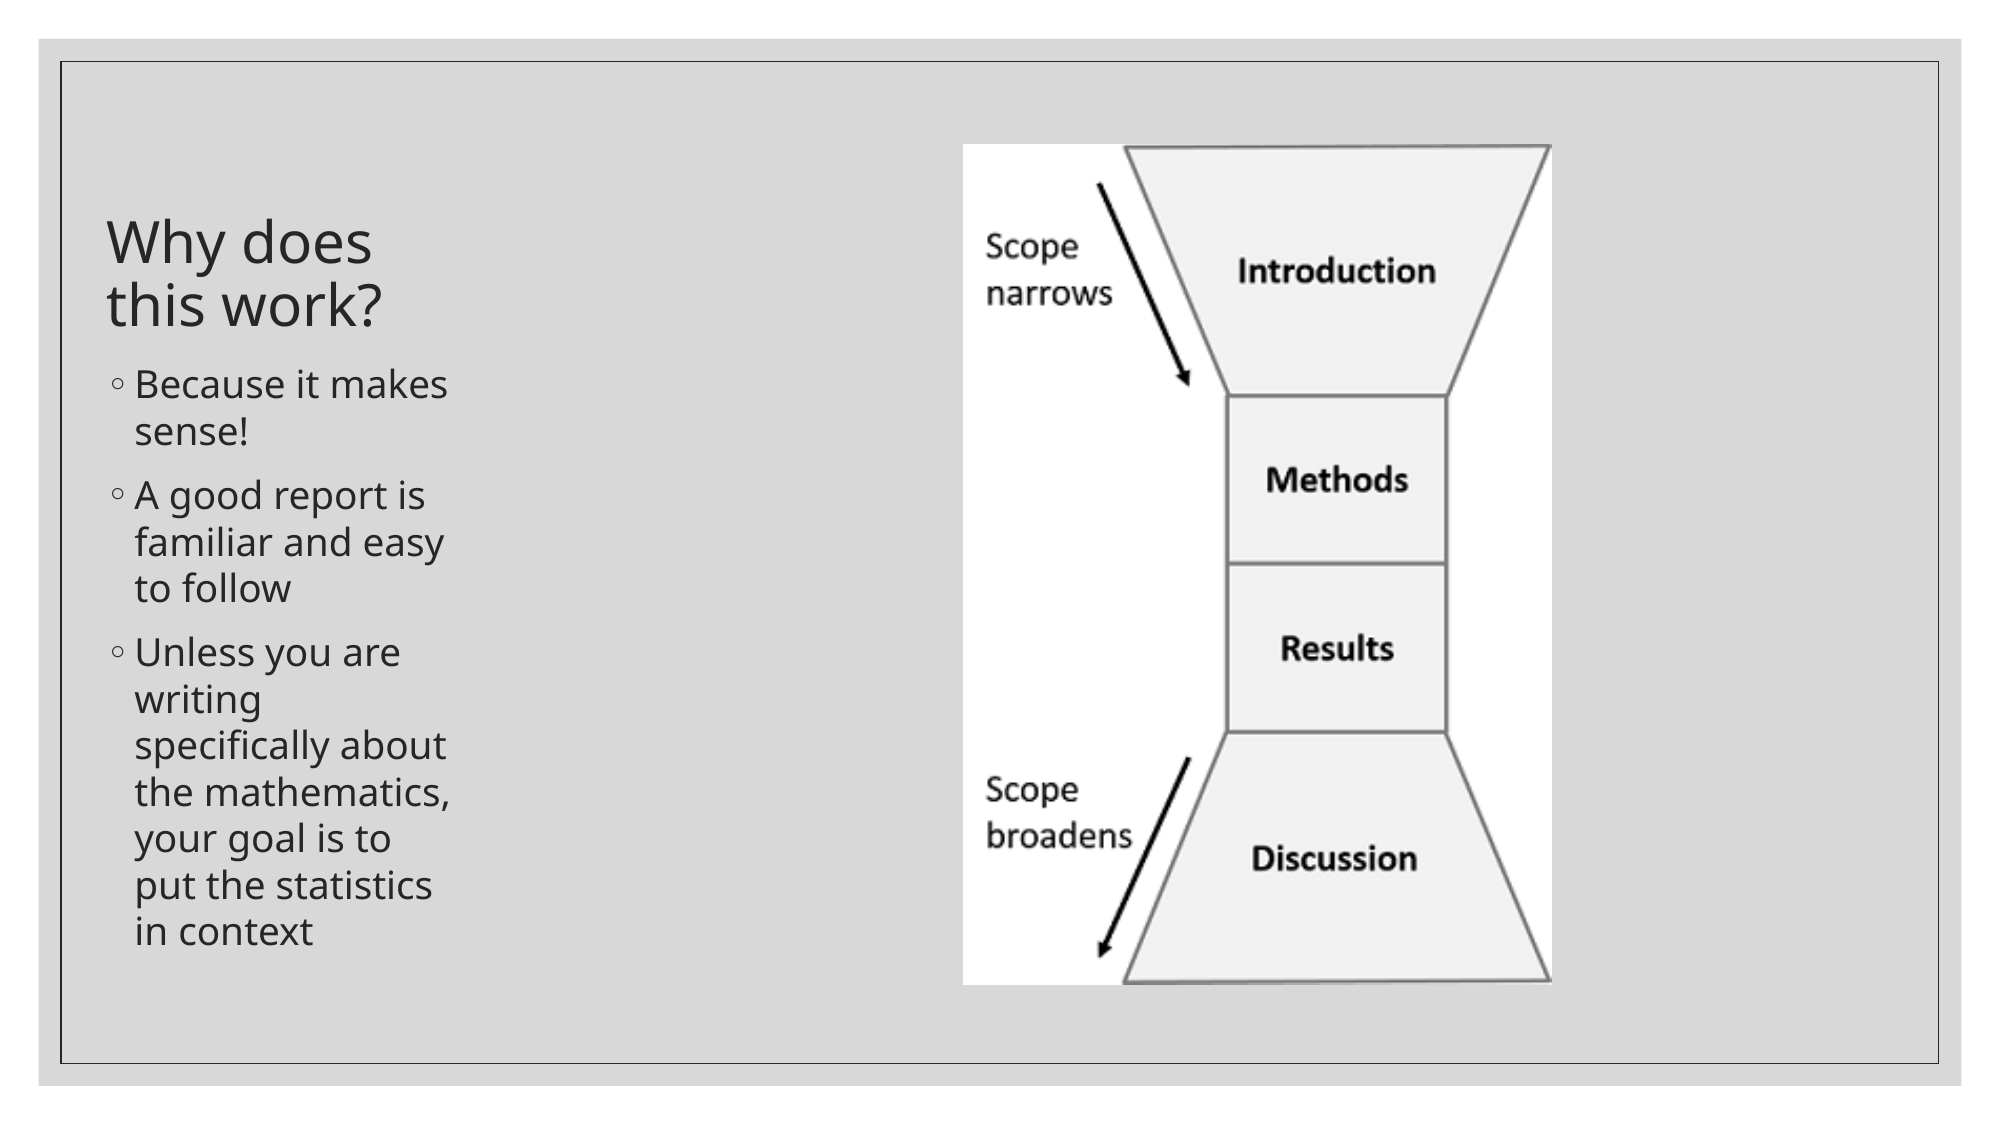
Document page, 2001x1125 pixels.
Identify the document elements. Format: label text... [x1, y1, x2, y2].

title Why does this work? [91, 100, 471, 347]
list Because it makes sense! A good report is familiar and easy to follow Unless you are writing specifically about the mathematics, your goal is to put the statistics in context [91, 352, 471, 985]
picture [963, 144, 1553, 985]
